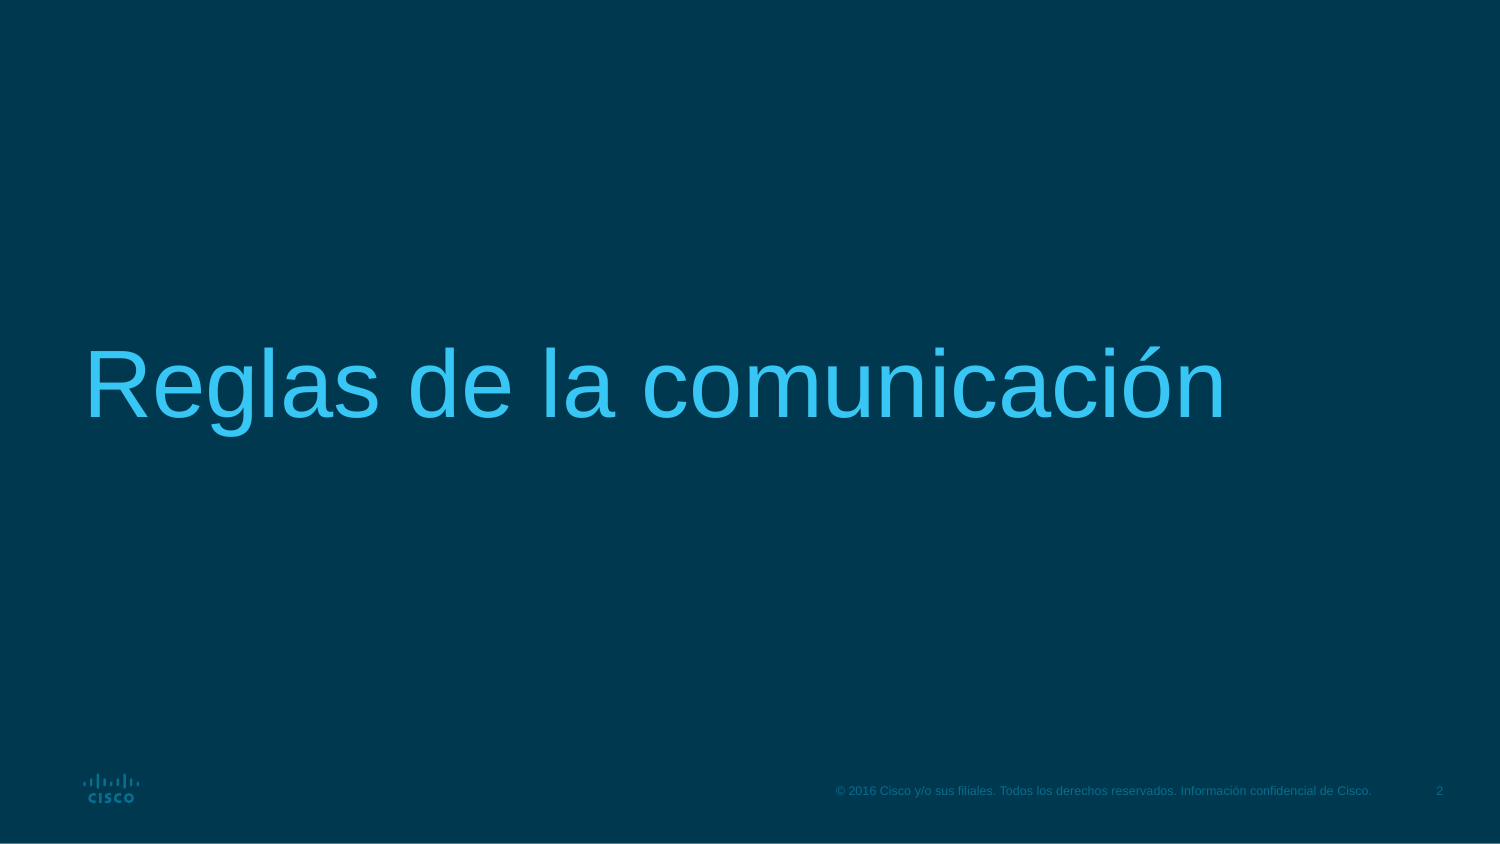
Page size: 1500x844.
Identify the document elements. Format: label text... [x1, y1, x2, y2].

title Reglas de la comunicación [68, 150, 1469, 446]
